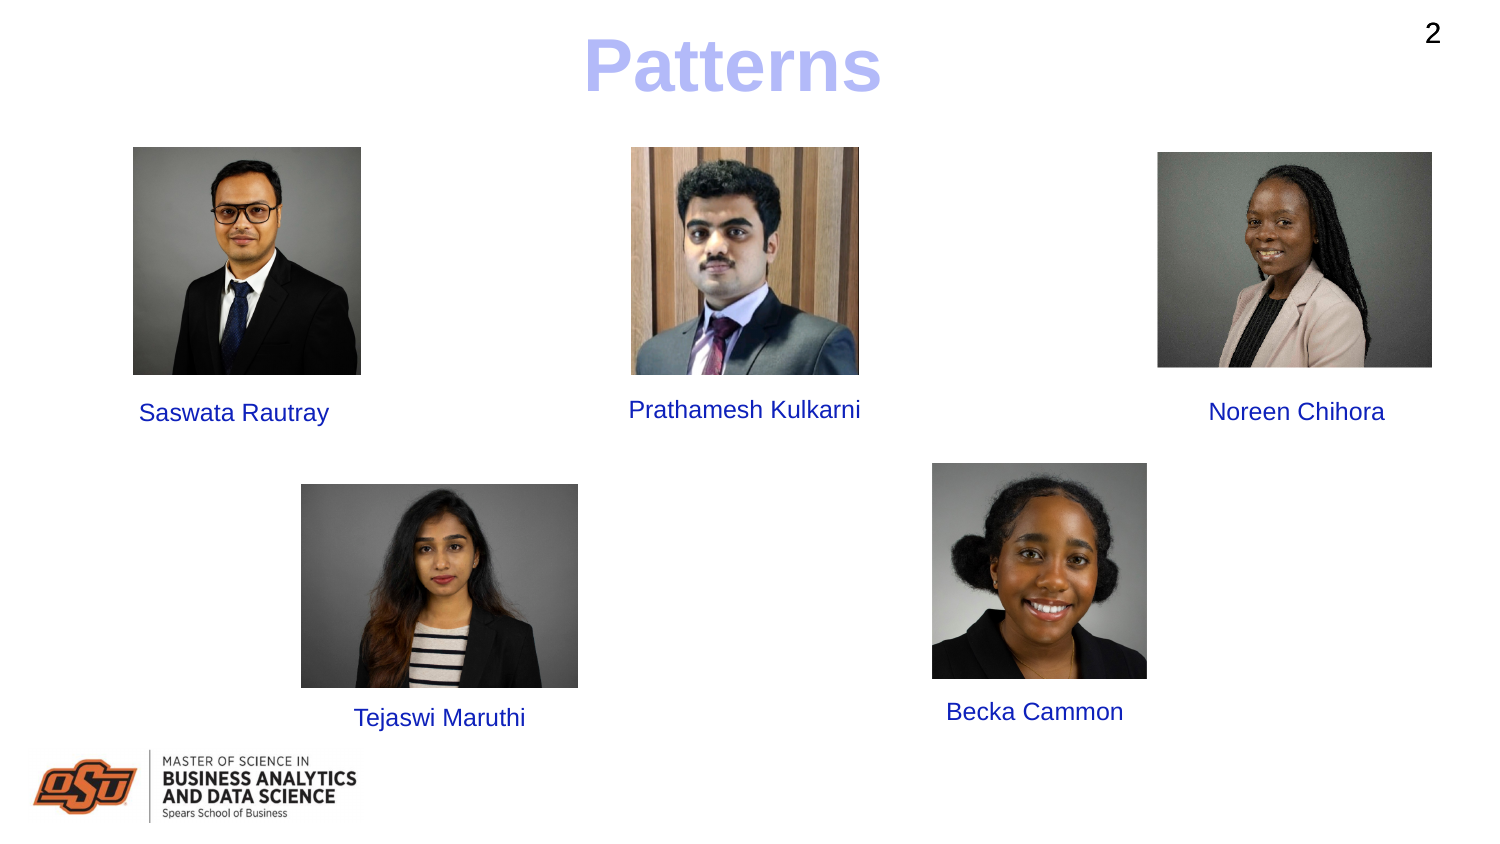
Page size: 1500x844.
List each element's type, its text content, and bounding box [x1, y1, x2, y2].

text_box Patterns [568, 8, 899, 114]
picture [1155, 150, 1432, 369]
picture [133, 147, 362, 375]
text_box Noreen Chihora [1080, 387, 1500, 433]
text_box Prathamesh Kulkarni [535, 385, 954, 431]
text_box Saswata Rautray [98, 388, 370, 434]
picture [301, 481, 578, 688]
text_box Tejaswi Maruthi [266, 693, 614, 739]
picture [932, 463, 1148, 679]
picture [631, 147, 859, 375]
text_box Becka Cammon [899, 687, 1171, 733]
picture [28, 748, 364, 824]
